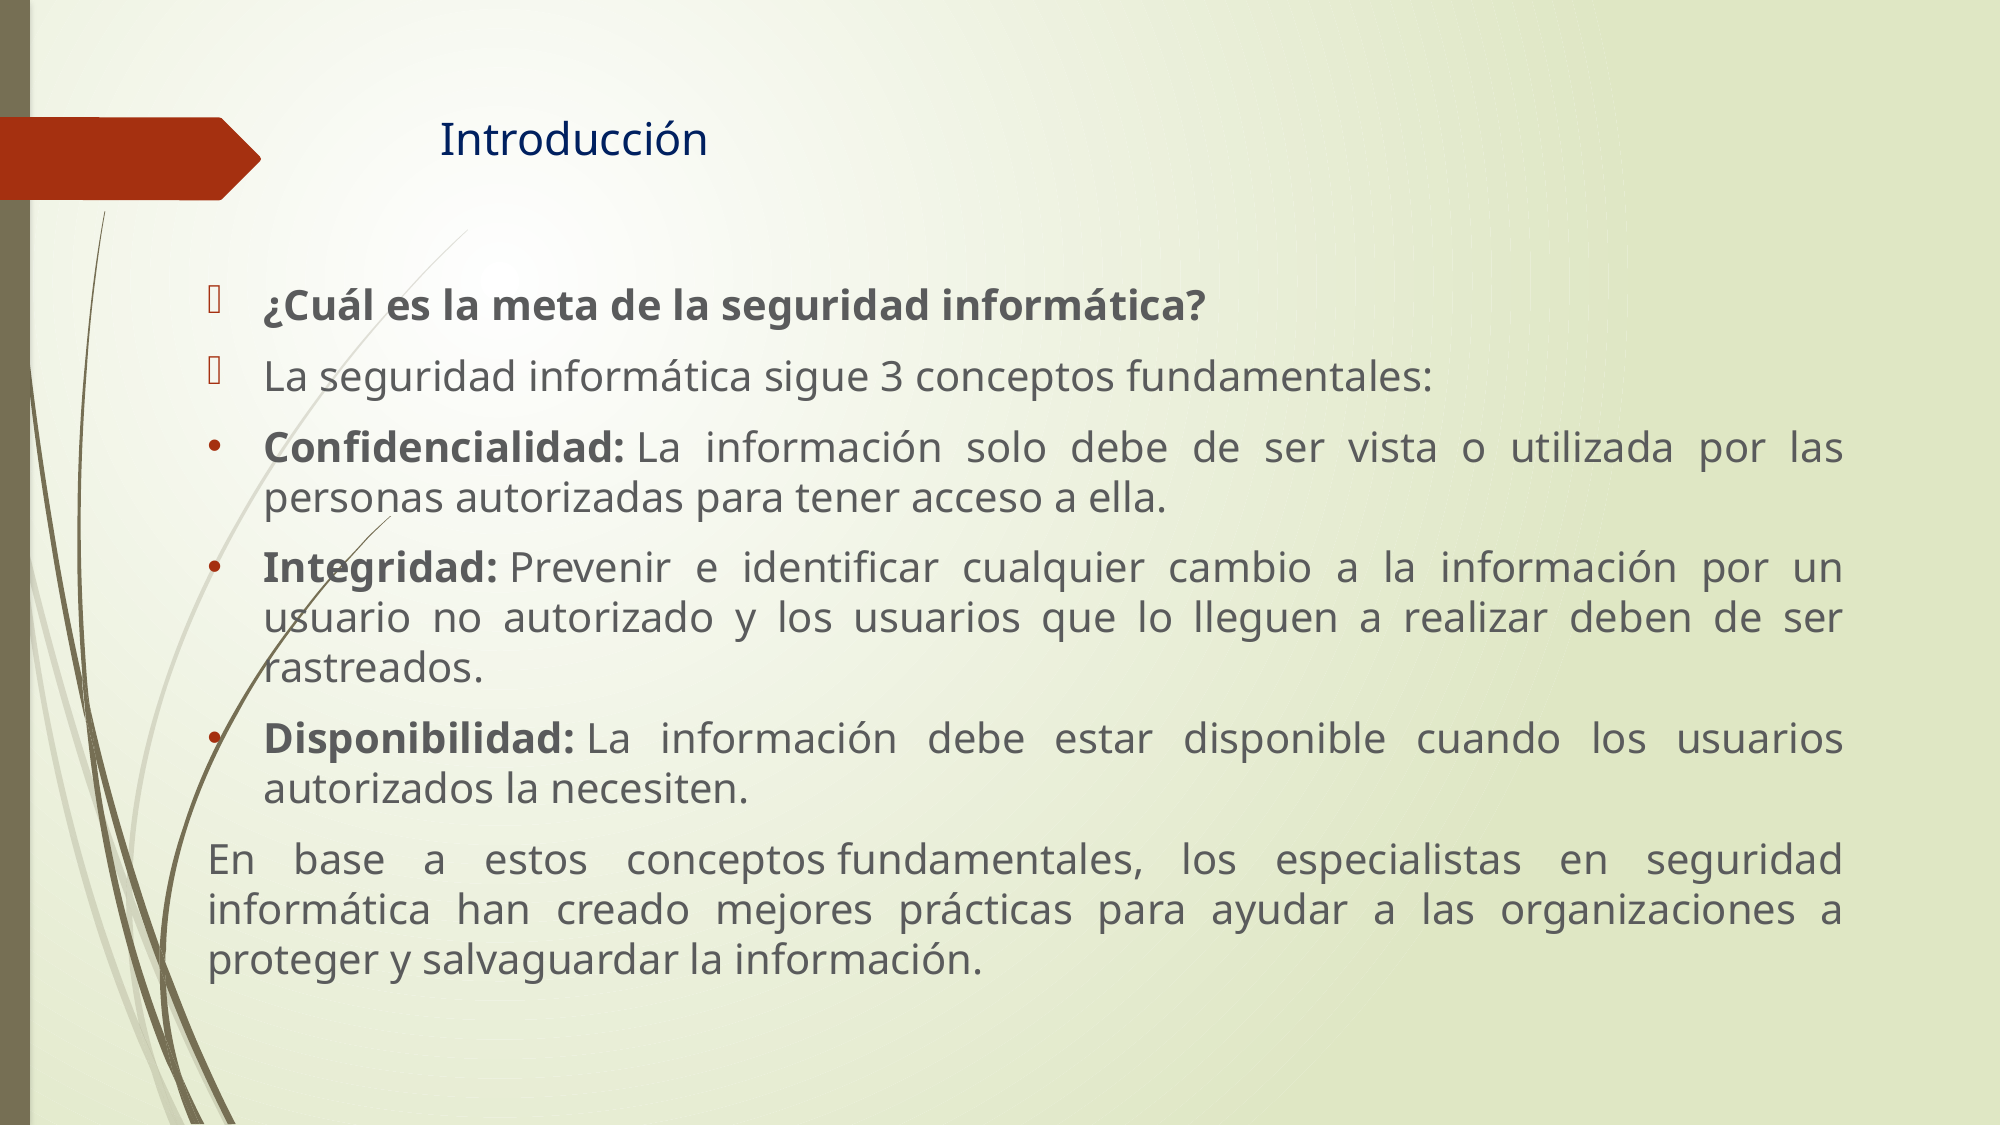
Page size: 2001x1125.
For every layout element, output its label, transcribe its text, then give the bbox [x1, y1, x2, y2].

list ¿Cuál es la meta de la seguridad informática? La seguridad informática sigue 3 conceptos fundamentales: Confidencialidad: La información solo debe de ser vista o utilizada por las personas autorizadas para tener acceso a ella. Integridad: Prevenir e identificar cualquier cambio a la información por un usuario no autorizado y los usuarios que lo lleguen a realizar deben de ser rastreados. Disponibilidad: La información debe estar disponible cuando los usuarios autorizados la necesiten. En base a estos conceptos fundamentales, los especialistas en seguridad informática han creado mejores prácticas para ayudar a las organizaciones a proteger y salvaguardar la información. [192, 271, 1860, 1023]
title Introducción [425, 102, 1888, 172]
